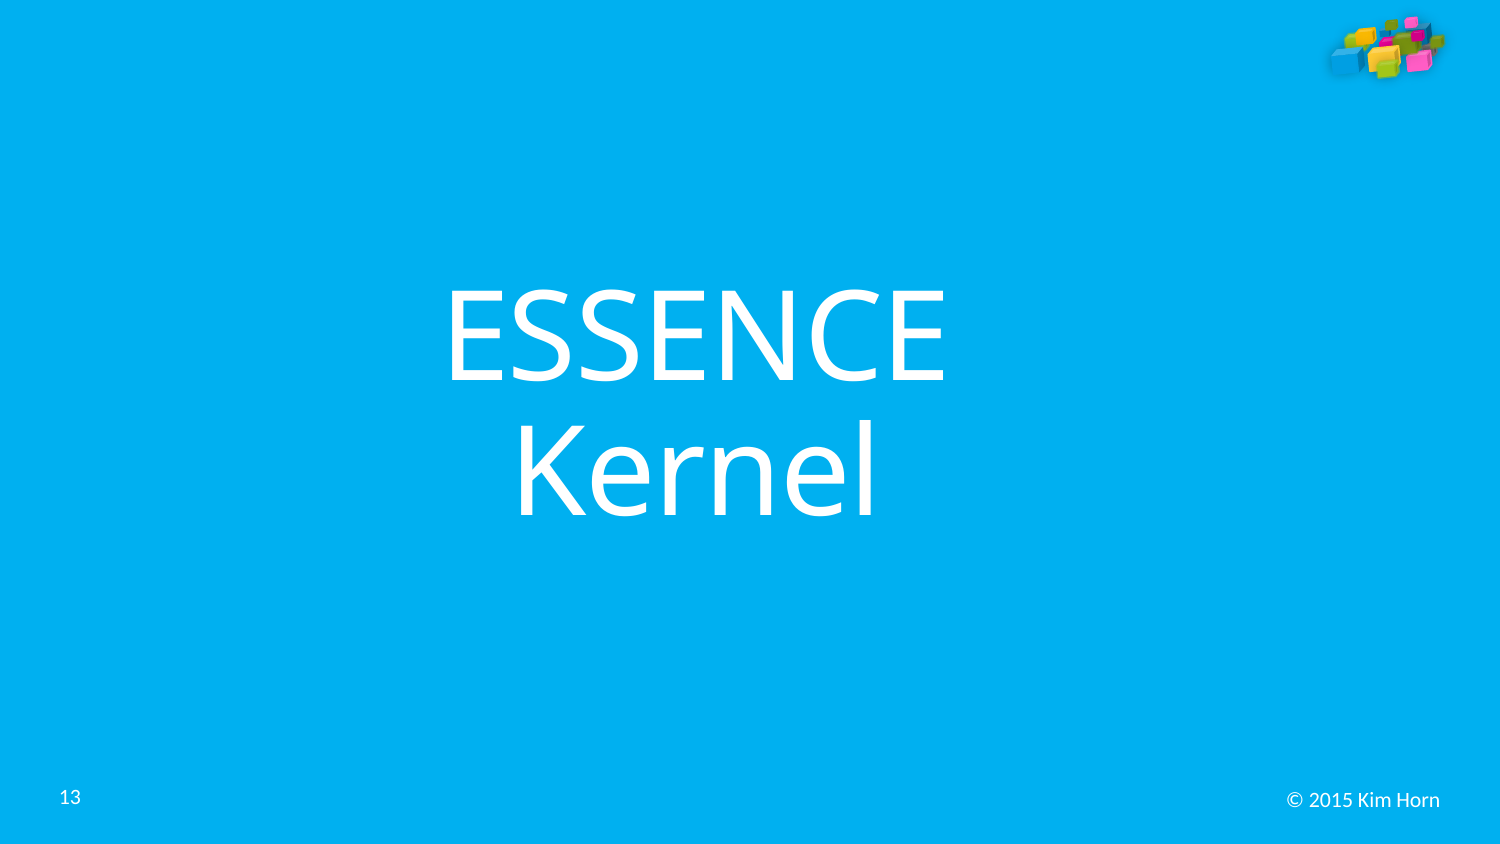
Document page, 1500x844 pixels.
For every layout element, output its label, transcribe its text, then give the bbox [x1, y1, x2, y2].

title ESSENCE Kernel [230, 270, 1161, 544]
